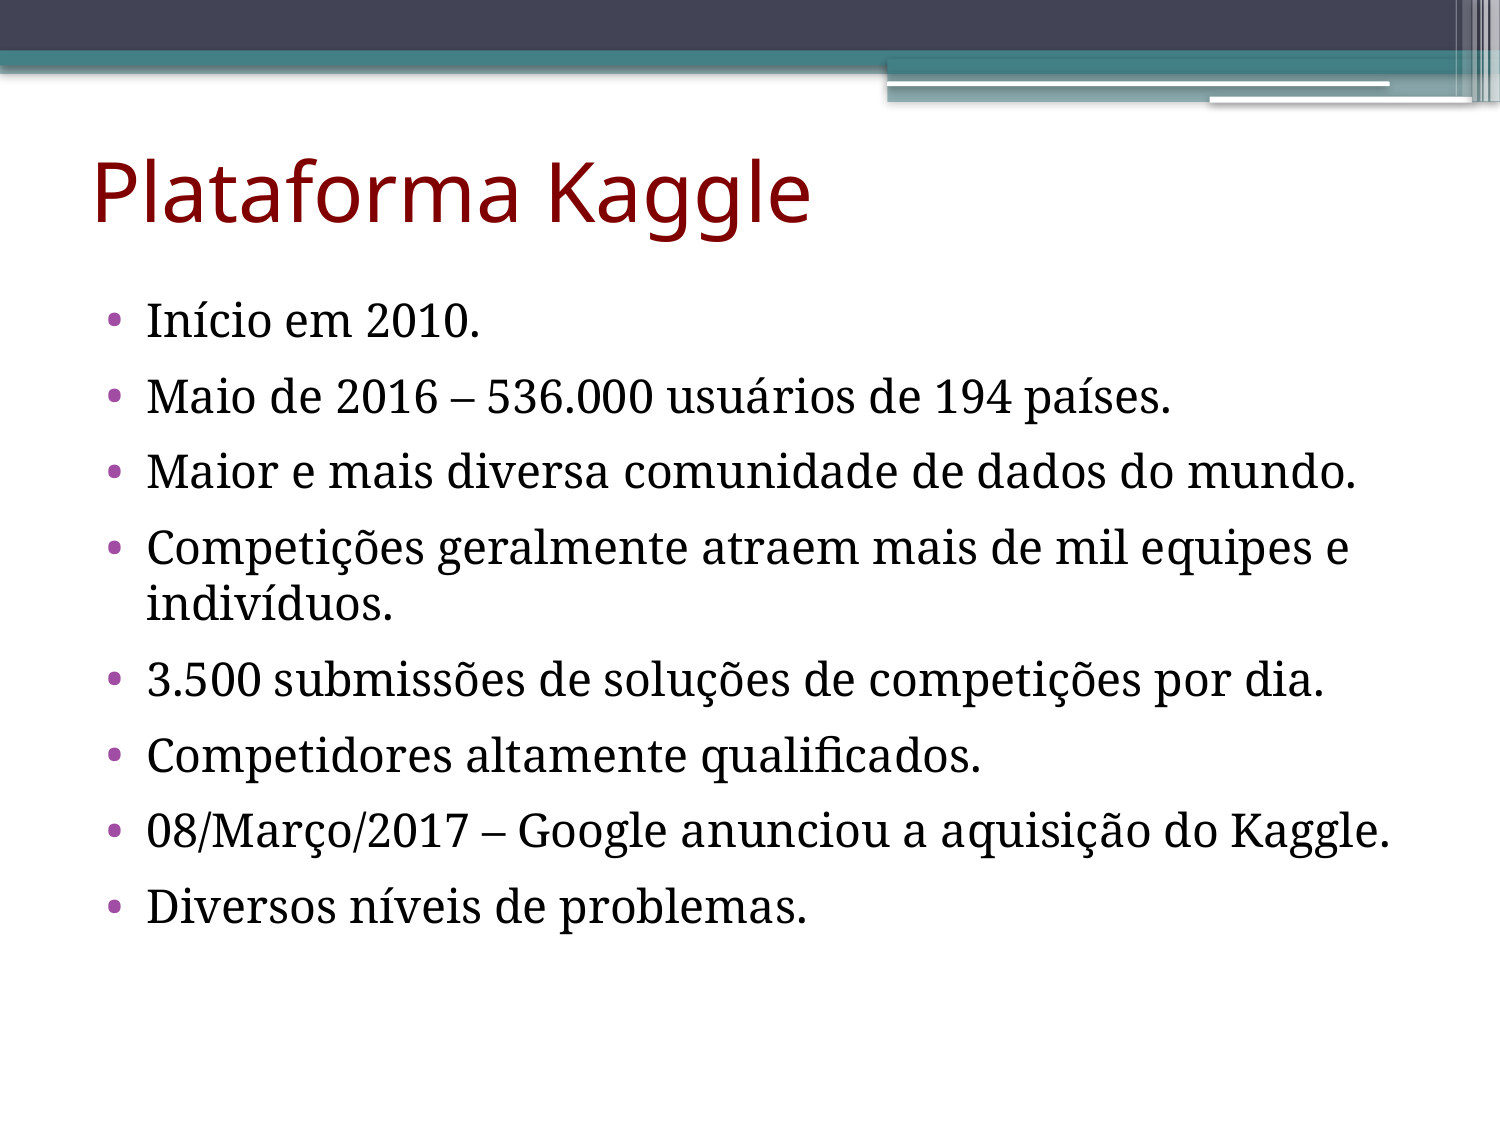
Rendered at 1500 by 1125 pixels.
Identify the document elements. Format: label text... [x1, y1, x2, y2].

list Início em 2010. Maio de 2016 – 536.000 usuários de 194 países. Maior e mais diversa comunidade de dados do mundo. Competições geralmente atraem mais de mil equipes e indivíduos. 3.500 submissões de soluções de competições por dia. Competidores altamente qualificados. 08/Março/2017 – Google anunciou a aquisição do Kaggle. Diversos níveis de problemas. [75, 283, 1425, 993]
title Plataforma Kaggle [75, 101, 1425, 277]
